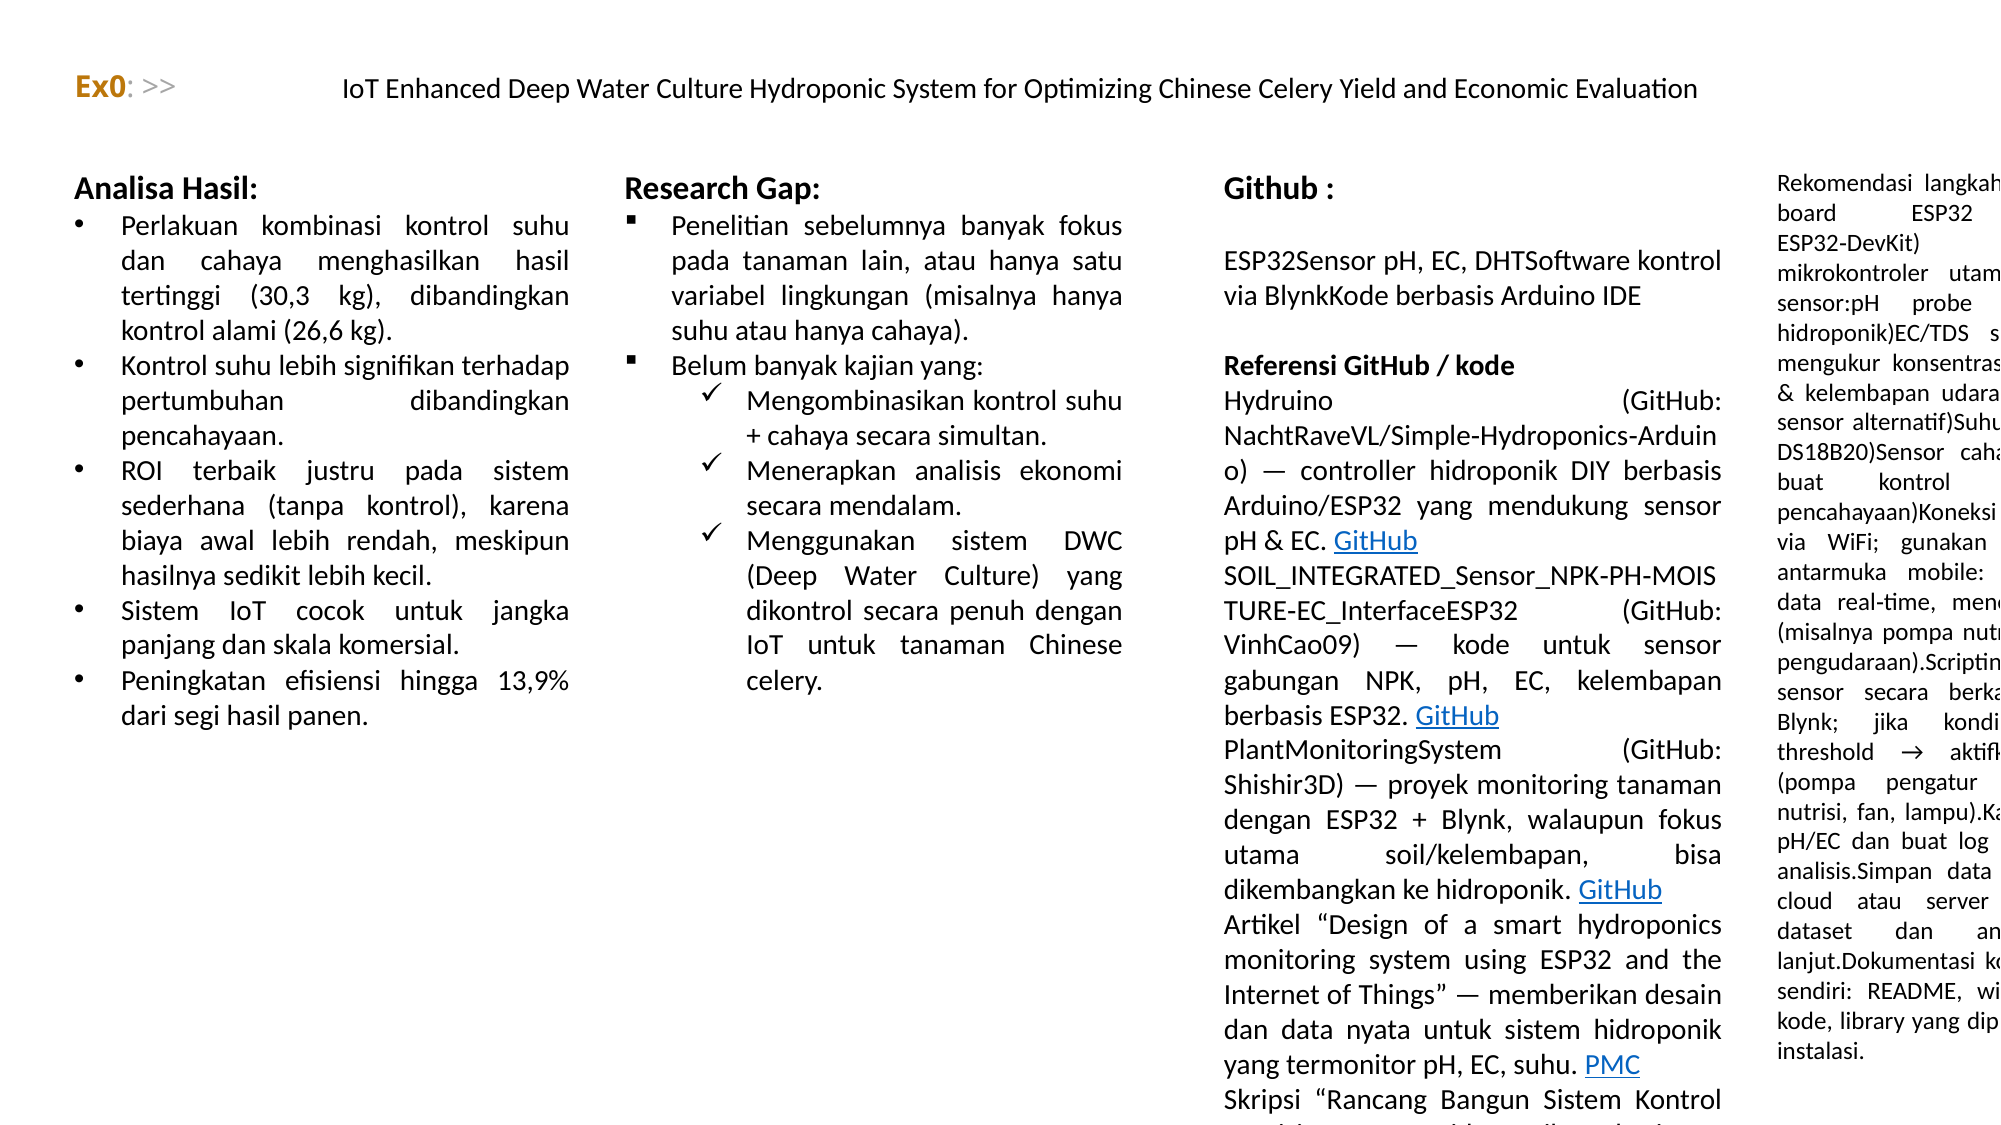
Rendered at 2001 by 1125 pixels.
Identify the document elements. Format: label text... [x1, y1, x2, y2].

text_box Analisa Hasil: Perlakuan kombinasi kontrol suhu dan cahaya menghasilkan hasil tertinggi (30,3 kg), dibandingkan kontrol alami (26,6 kg). Kontrol suhu lebih signifikan terhadap pertumbuhan dibandingkan pencahayaan. ROI terbaik justru pada sistem sederhana (tanpa kontrol), karena biaya awal lebih rendah, meskipun hasilnya sedikit lebih kecil. Sistem IoT cocok untuk jangka panjang dan skala komersial. Peningkatan efisiensi hingga 13,9% dari segi hasil panen. [59, 159, 585, 739]
text_box Research Gap: Penelitian sebelumnya banyak fokus pada tanaman lain, atau hanya satu variabel lingkungan (misalnya hanya suhu atau hanya cahaya). Belum banyak kajian yang: Mengombinasikan kontrol suhu + cahaya secara simultan. Menerapkan analisis ekonomi secara mendalam. Menggunakan sistem DWC (Deep Water Culture) yang dikontrol secara penuh dengan IoT untuk tanaman Chinese celery. [609, 159, 1138, 704]
text_box IoT Enhanced Deep Water Culture Hydroponic System for Optimizing Chinese Celery Yield and Economic Evaluation [327, 61, 1714, 112]
text_box Rekomendasi langkah adaptasiPilih board ESP32 (misalnya ESP32‑DevKit) sebagai mikrokontroler utama.Integrasikan sensor:pH probe (air larutan hidroponik)EC/TDS sensor (untuk mengukur konsentrasi nutrisi)Suhu & kelembapan udara (DHT22 atau sensor alternatif)Suhu air (misalnya DS18B20)Sensor cahaya (optional, buat kontrol LED atau pencahayaan)Koneksi ke internet via WiFi; gunakan Blynk untuk antarmuka mobile: menampilkan data real‑time, menerima kontrol (misalnya pompa nutrisi, LED grow, pengudaraan).Scripting: baca sensor secara berkala, kirim ke Blynk; jika kondisi melewati threshold → aktifkan aktuator (pompa pengatur pH, pompa nutrisi, fan, lampu).Kalibrasi sensor pH/EC dan buat log historis untuk analisis.Simpan data (opsional) ke cloud atau server lokal untuk dataset dan analisis lebih lanjut.Dokumentasi kode di GitHub sendiri: README, wiring diagram, kode, library yang dipakai, petunjuk instalasi. [1762, 159, 2000, 1072]
title Ex0: >> [59, 63, 327, 112]
text_box Github : ESP32Sensor pH, EC, DHTSoftware kontrol via BlynkKode berbasis Arduino IDE Referensi GitHub / kode Hydruino (GitHub: NachtRaveVL/Simple‑Hydroponics‑Arduino) — controller hidroponik DIY berbasis Arduino/ESP32 yang mendukung sensor pH & EC. GitHub SOIL_INTEGRATED_Sensor_NPK‑PH‑MOISTURE‑EC_InterfaceESP32 (GitHub: VinhCao09) — kode untuk sensor gabungan NPK, pH, EC, kelembapan berbasis ESP32. GitHub PlantMonitoringSystem (GitHub: Shishir3D) — proyek monitoring tanaman dengan ESP32 + Blynk, walaupun fokus utama soil/kelembapan, bisa dikembangkan ke hidroponik. GitHub Artikel “Design of a smart hydroponics monitoring system using ESP32 and the Internet of Things” — memberikan desain dan data nyata untuk sistem hidroponik yang termonitor pH, EC, suhu. PMC Skripsi “Rancang Bangun Sistem Kontrol Nutrisi Tanaman Hidroponik Berbasis IoT Dengan Blynk” — cocok sebagai acuan implementasi aplikasi Android + ESP32 + sensor pH/TDS. UMS ETD-db [1209, 159, 1737, 1125]
